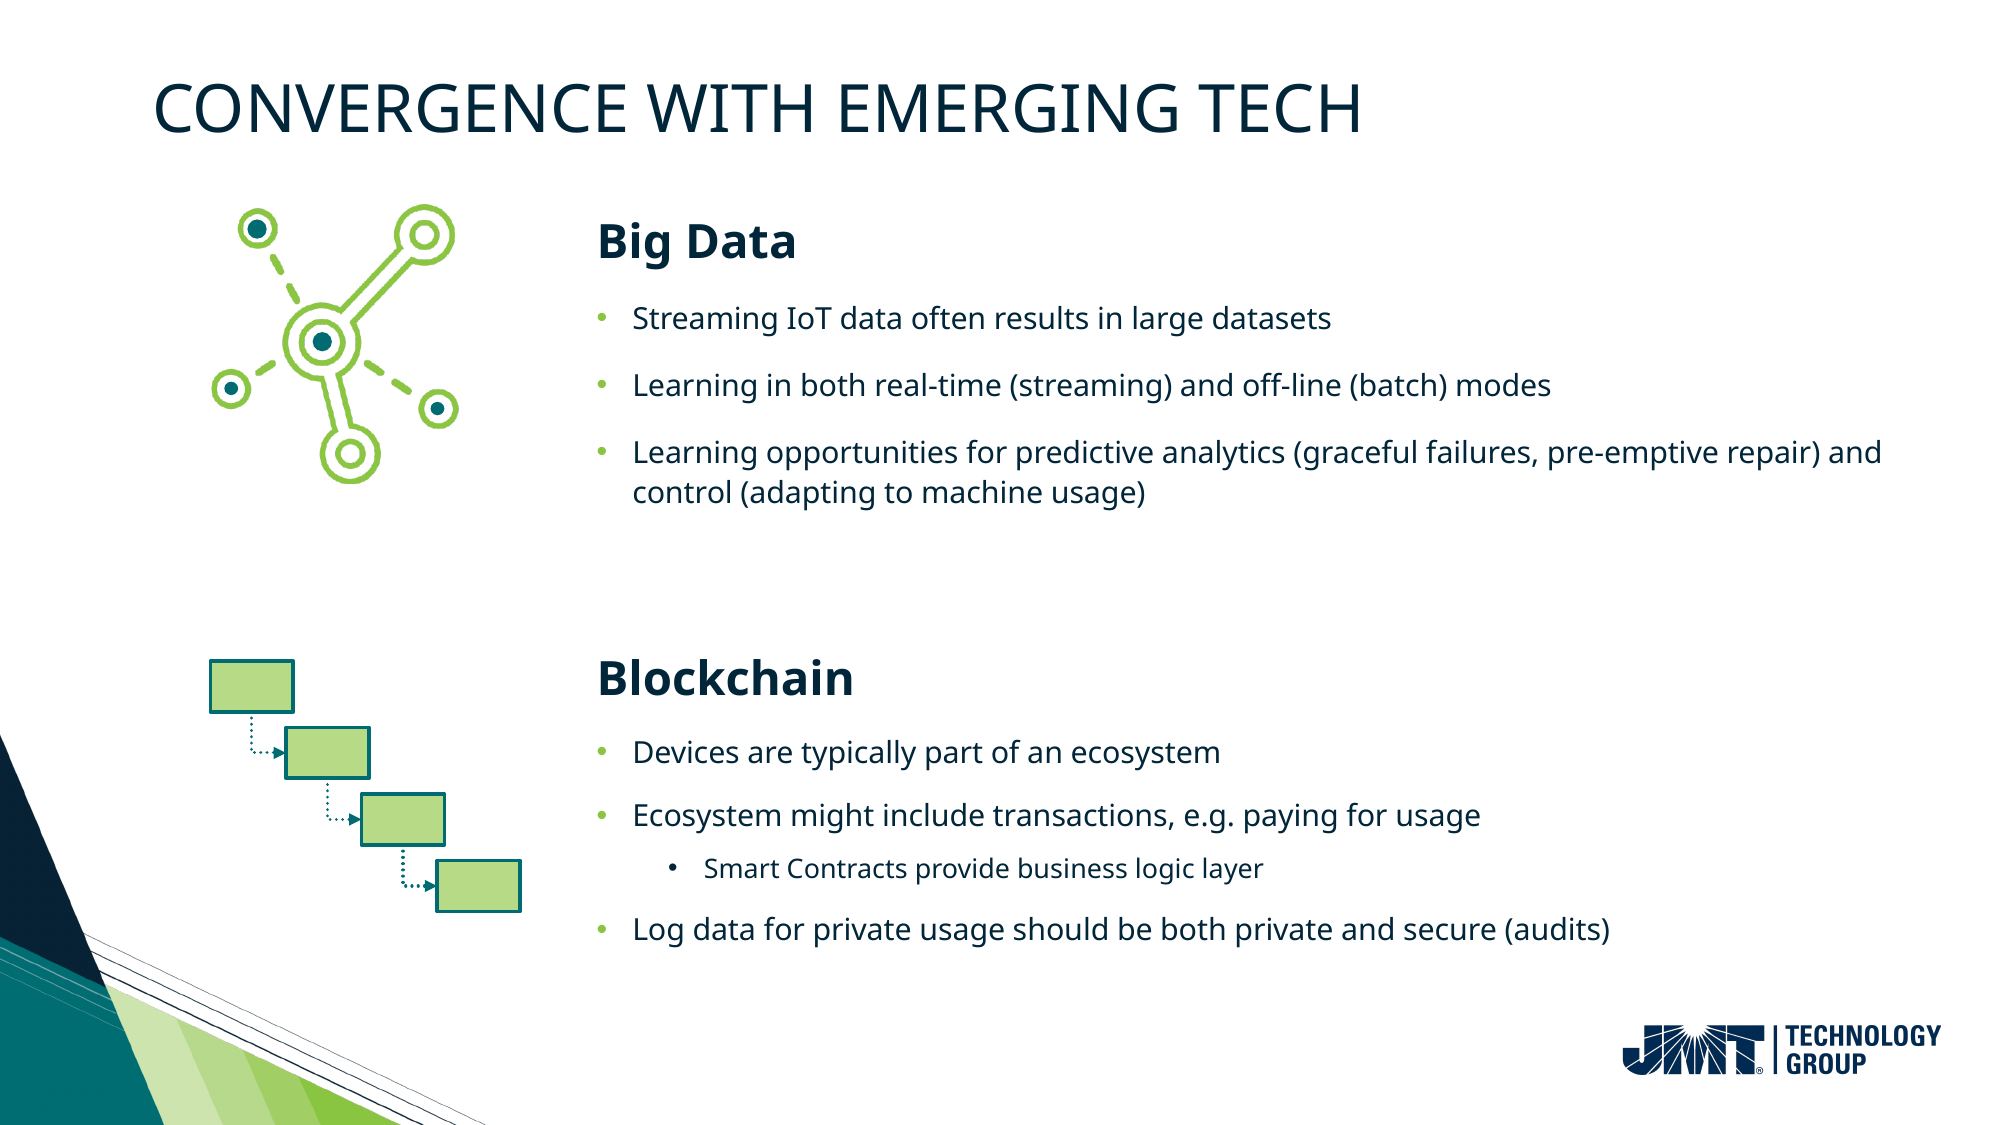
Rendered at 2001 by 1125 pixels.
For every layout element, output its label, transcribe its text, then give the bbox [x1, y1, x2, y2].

title Convergence with Emerging Tech [137, 67, 1863, 168]
picture [0, 711, 514, 1125]
picture [210, 204, 459, 484]
list Big Data Streaming IoT data often results in large datasets Learning in both real-time (streaming) and off-line (batch) modes Learning opportunities for predictive analytics (graceful failures, pre-emptive repair) and control (adapting to machine usage) Blockchain Devices are typically part of an ecosystem Ecosystem might include transactions, e.g. paying for usage Smart Contracts provide business logic layer Log data for private usage should be both private and secure (audits) [581, 210, 1917, 960]
picture [1622, 1025, 1942, 1086]
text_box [210, 660, 521, 912]
